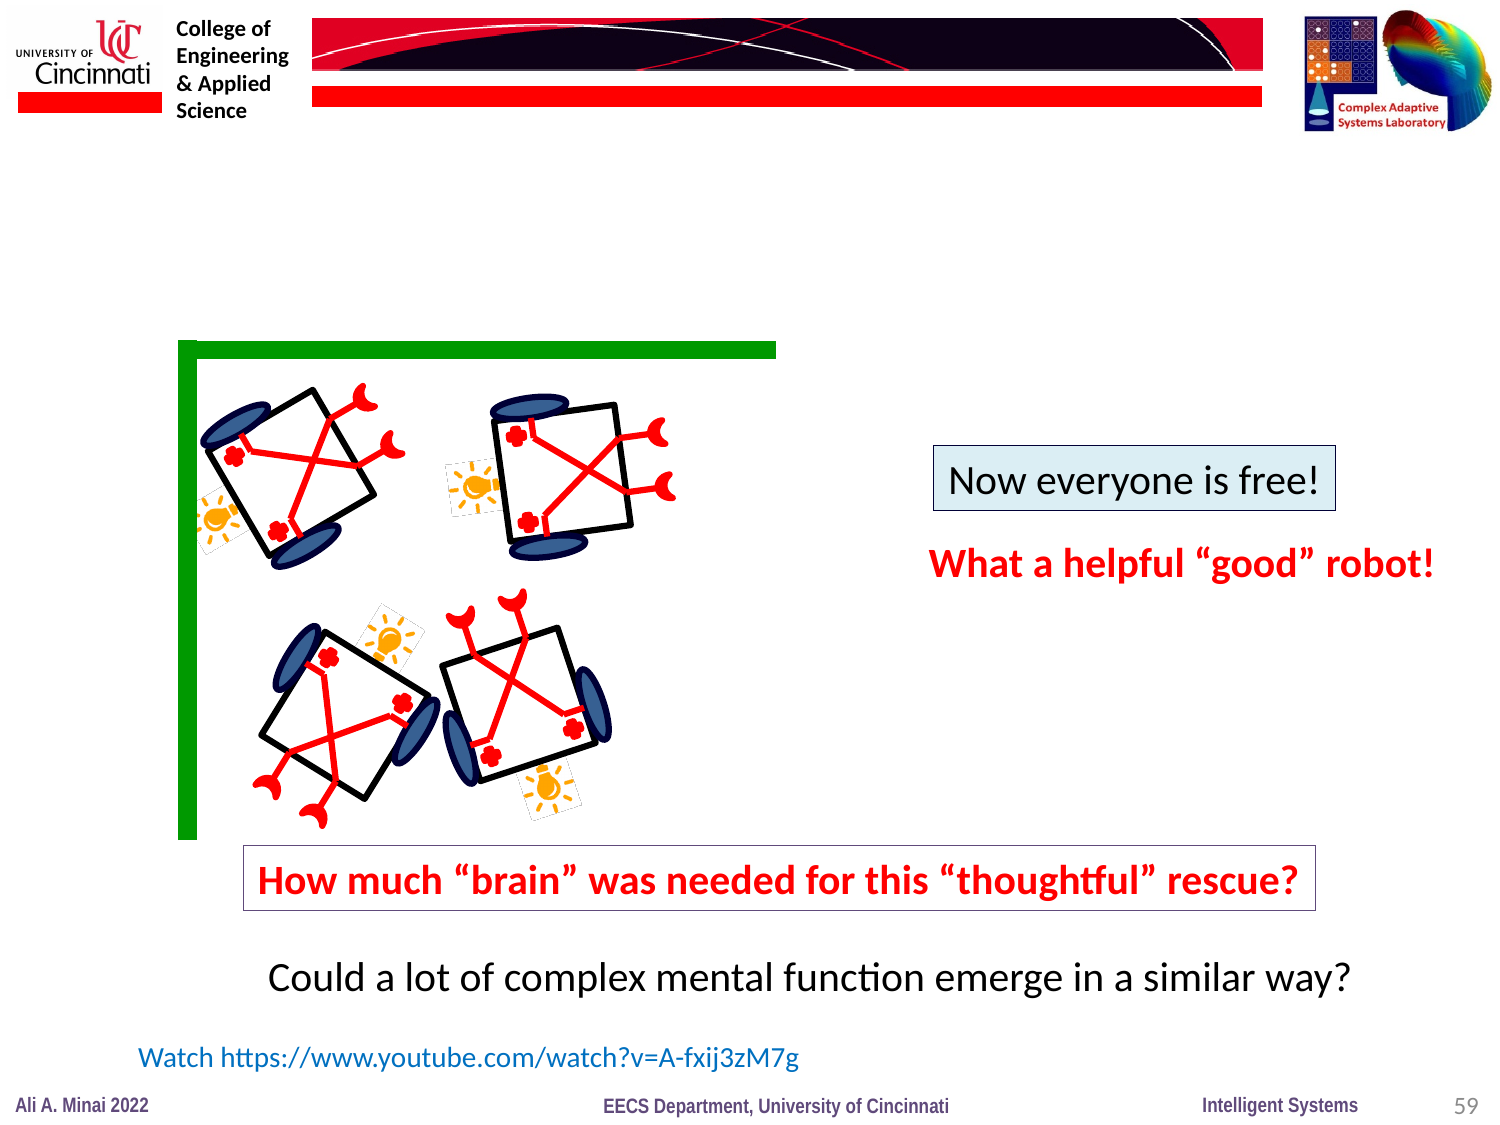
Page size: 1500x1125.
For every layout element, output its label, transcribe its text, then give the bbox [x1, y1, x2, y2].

text_box Now everyone is free! [933, 445, 1336, 511]
text_box What a helpful “good” robot! [913, 528, 1451, 594]
picture [197, 496, 207, 554]
picture [6, 5, 163, 99]
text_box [440, 597, 602, 819]
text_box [207, 365, 368, 587]
picture [312, 18, 1263, 71]
picture [445, 461, 477, 516]
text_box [477, 364, 639, 586]
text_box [266, 600, 427, 822]
text_box Could a lot of complex mental function emerge in a similar way? [253, 942, 1368, 1007]
text_box Watch https://www.youtube.com/watch?v=A-fxij3zM7g [123, 1031, 815, 1081]
picture [1299, 4, 1498, 138]
text_box How much “brain” was needed for this “thoughtful” rescue? [243, 845, 1316, 911]
